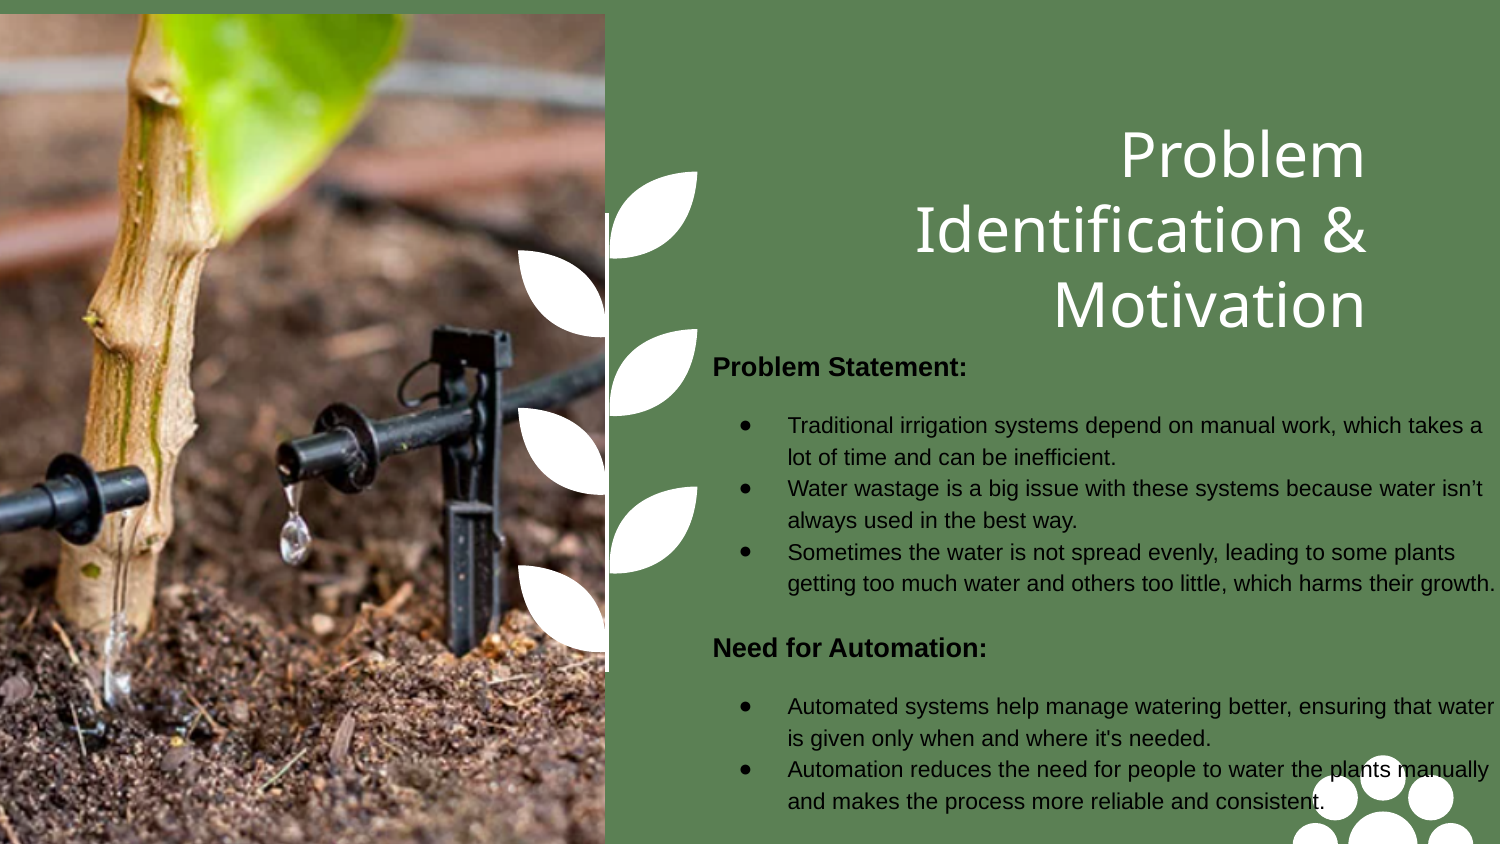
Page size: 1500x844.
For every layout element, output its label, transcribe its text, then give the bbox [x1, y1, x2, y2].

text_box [517, 171, 698, 673]
text_box Problem Statement: Traditional irrigation systems depend on manual work, which takes a lot of time and can be inefficient. Water wastage is a big issue with these systems because water isn’t always used in the best way. Sometimes the water is not spread evenly, leading to some plants getting too much water and others too little, which harms their growth. Need for Automation: Automated systems help manage watering better, ensuring that water is given only when and where it's needed. Automation reduces the need for people to water the plants manually and makes the process more reliable and consistent. [697, 329, 1500, 844]
picture [0, 13, 605, 844]
title Problem Identification & Motivation [783, 182, 1383, 329]
